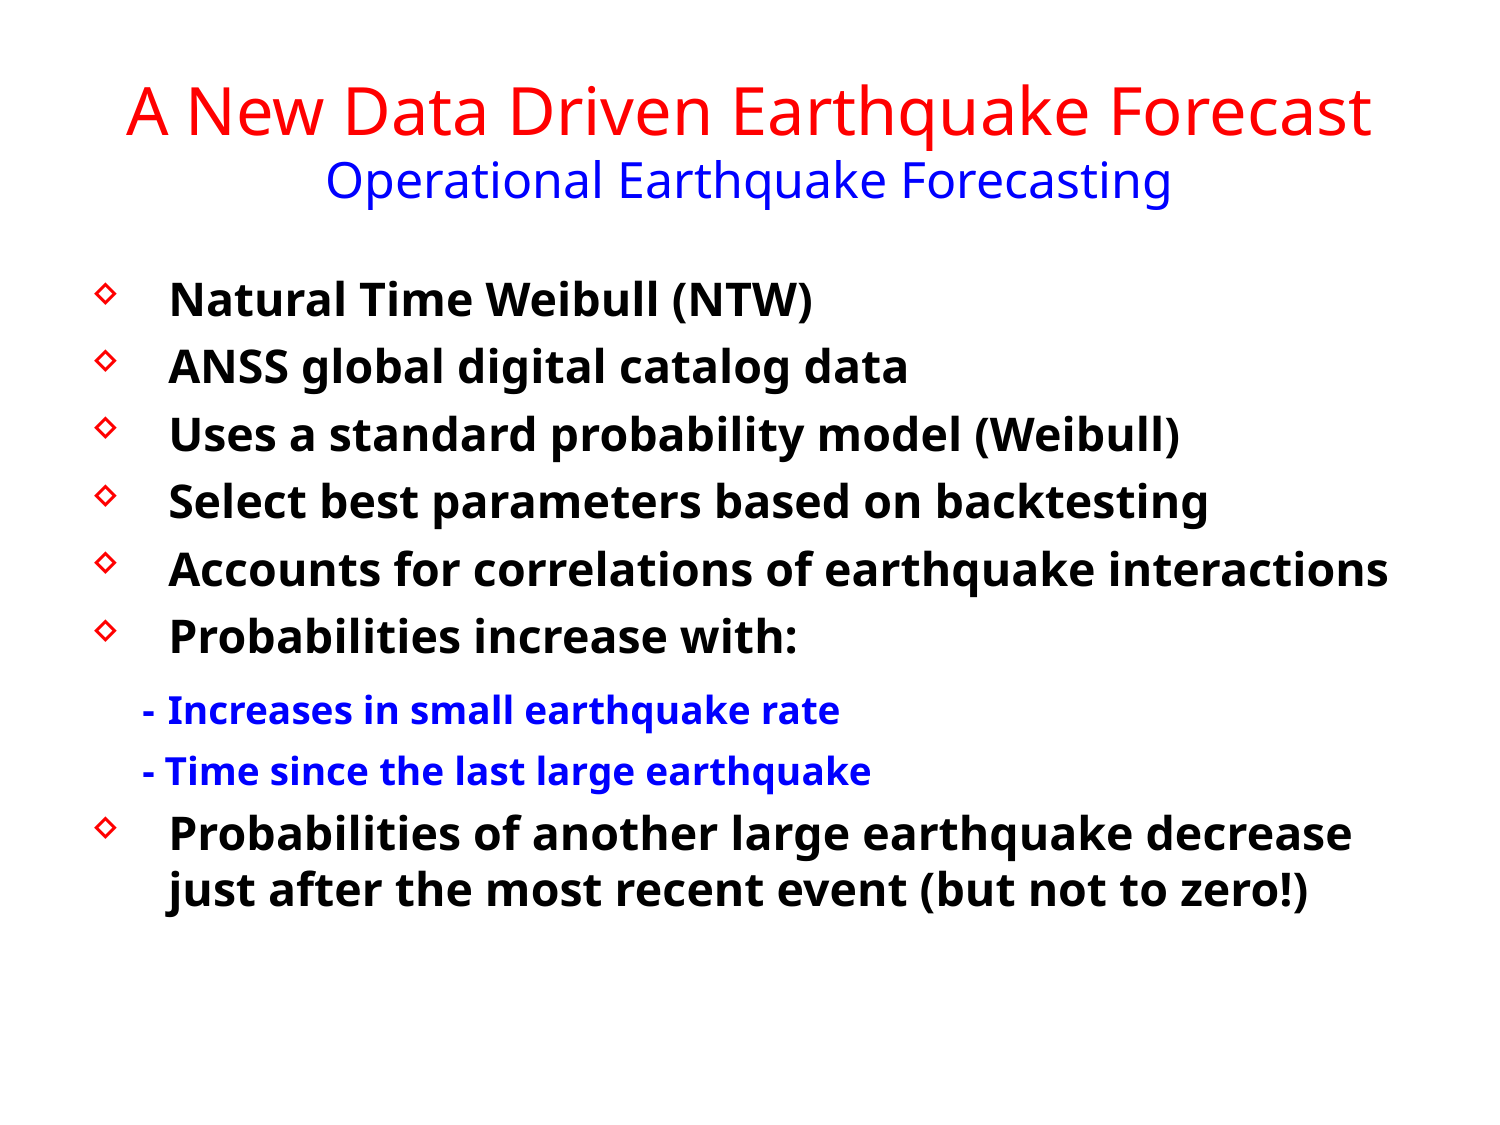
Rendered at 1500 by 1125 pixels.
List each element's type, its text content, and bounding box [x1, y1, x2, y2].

title A New Data Driven Earthquake Forecast Operational Earthquake Forecasting [75, 45, 1425, 233]
list Natural Time Weibull (NTW) ANSS global digital catalog data Uses a standard probability model (Weibull) Select best parameters based on backtesting Accounts for correlations of earthquake interactions Probabilities increase with: - Increases in small earthquake rate - Time since the last large earthquake Probabilities of another large earthquake decrease just after the most recent event (but not to zero!) [75, 262, 1425, 1005]
